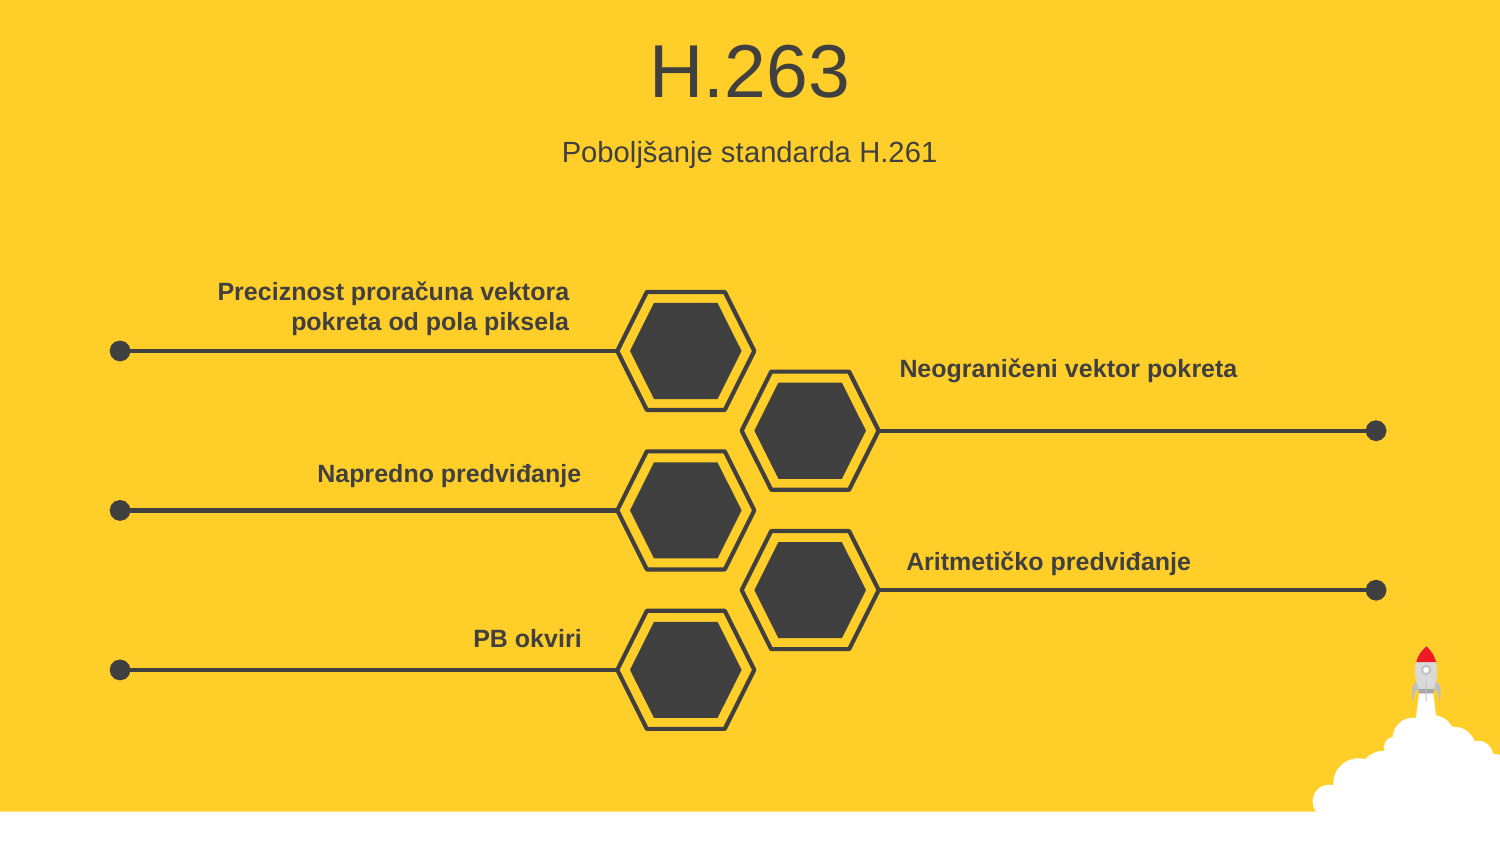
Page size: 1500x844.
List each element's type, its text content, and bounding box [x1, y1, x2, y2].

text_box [617, 291, 755, 411]
list H.263 [0, 20, 1500, 115]
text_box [617, 451, 755, 570]
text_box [741, 371, 879, 490]
text_box PB okviri [171, 615, 597, 661]
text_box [617, 610, 755, 730]
text_box Neograničeni vektor pokreta [884, 345, 1311, 390]
text_box Preciznost proračuna vektora pokreta od pola piksela [159, 268, 585, 343]
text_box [741, 530, 879, 650]
text_box Aritmetičko predviđanje [891, 537, 1317, 583]
list Poboljšanje standarda H.261 [0, 126, 1500, 174]
text_box Napredno predviđanje [171, 449, 597, 495]
